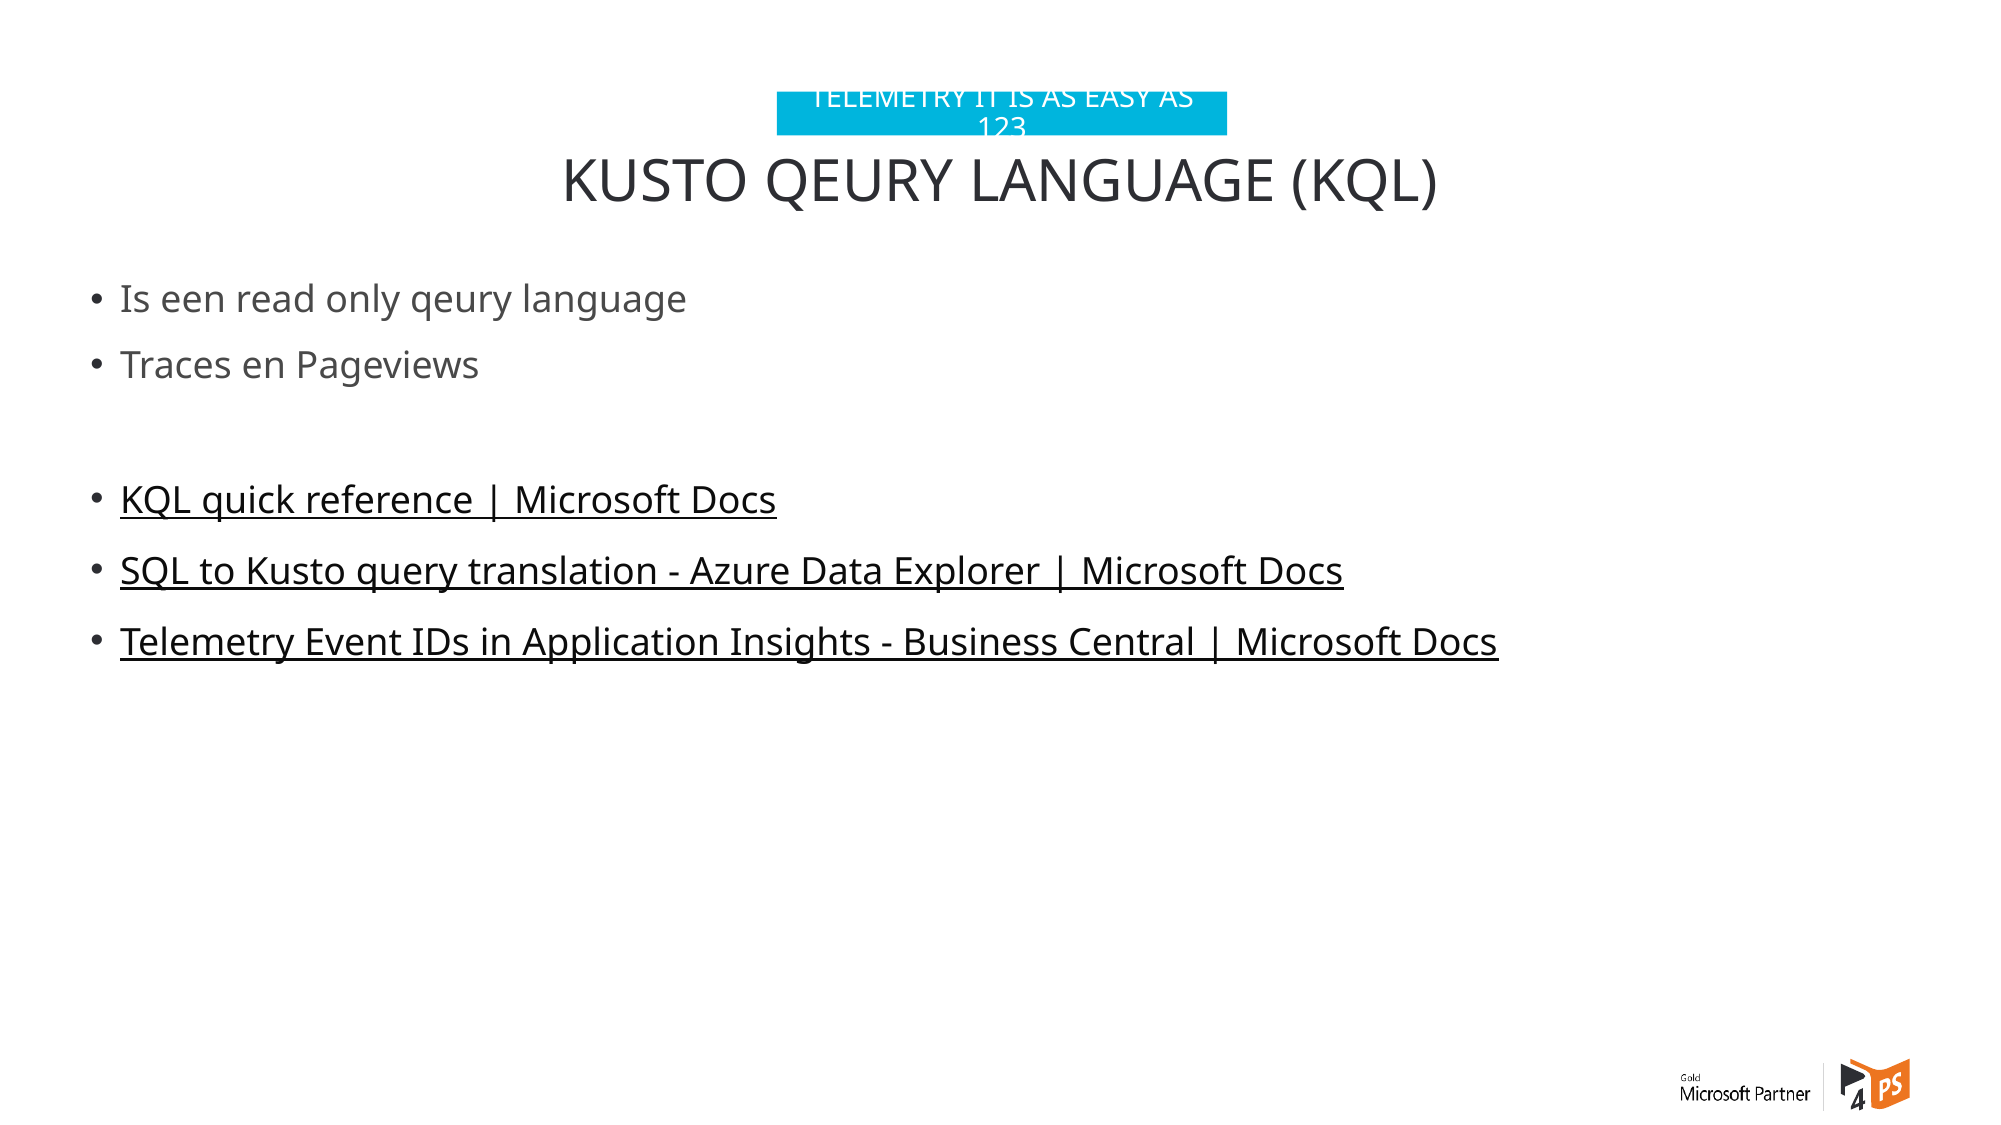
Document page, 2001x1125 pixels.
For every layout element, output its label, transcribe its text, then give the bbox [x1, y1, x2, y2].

list Is een read only qeury language Traces en Pageviews KQL quick reference | Microsoft Docs SQL to Kusto query translation - Azure Data Explorer | Microsoft Docs Telemetry Event IDs in Application Insights - Business Central | Microsoft Docs [90, 274, 1910, 1033]
picture [1677, 1067, 1816, 1106]
title Kusto Qeury language (KQL) [90, 137, 1910, 228]
subtitle Telemetry it is as easy as 123 [776, 91, 1228, 136]
